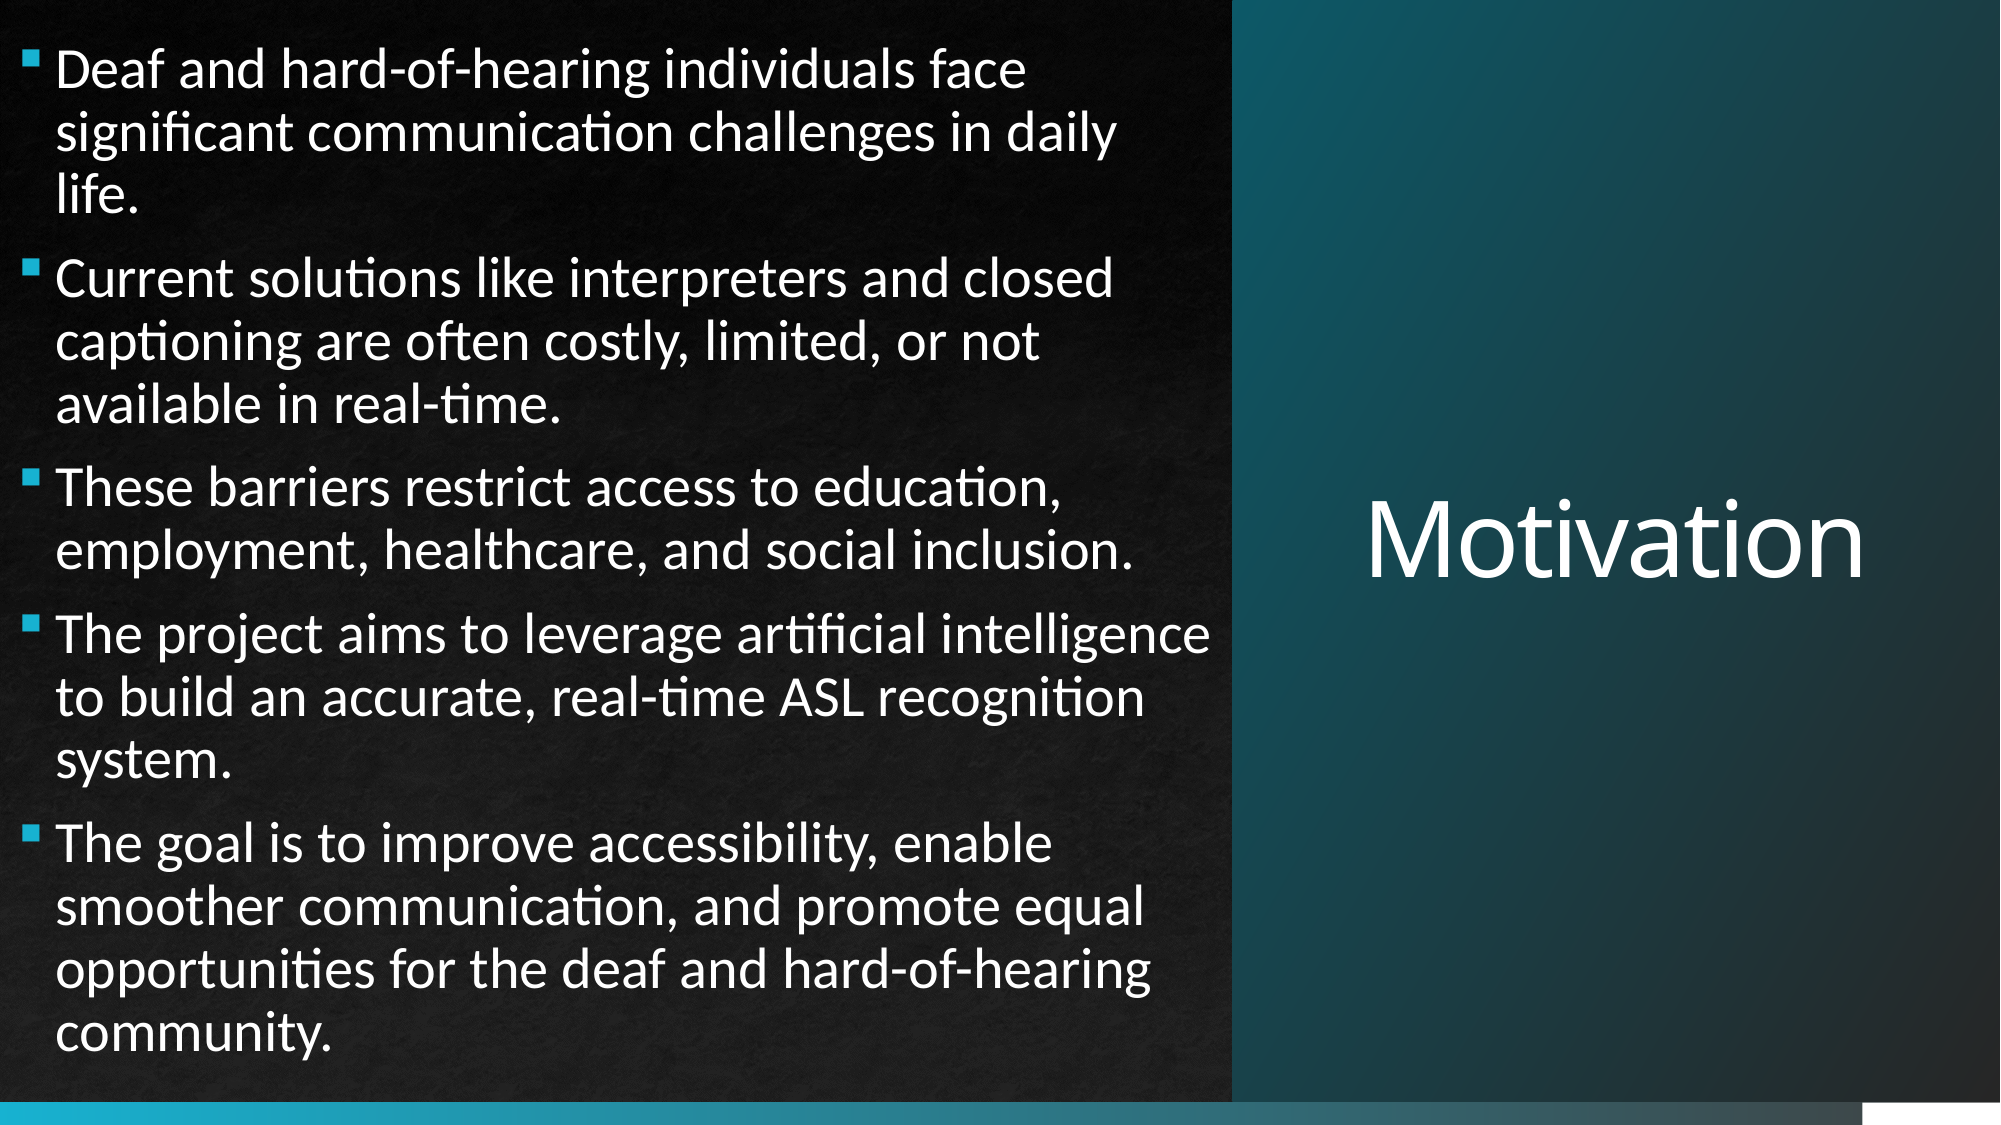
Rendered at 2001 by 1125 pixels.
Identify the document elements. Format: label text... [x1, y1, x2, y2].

list Deaf and hard-of-hearing individuals face significant communication challenges in daily life. Current solutions like interpreters and closed captioning are often costly, limited, or not available in real-time. These barriers restrict access to education, employment, healthcare, and social inclusion. The project aims to leverage artificial intelligence to build an accurate, real-time ASL recognition system. The goal is to improve accessibility, enable smoother communication, and promote equal opportunities for the deaf and hard-of-hearing community. [0, 0, 1233, 1102]
title Motivation [1233, 0, 2000, 1102]
